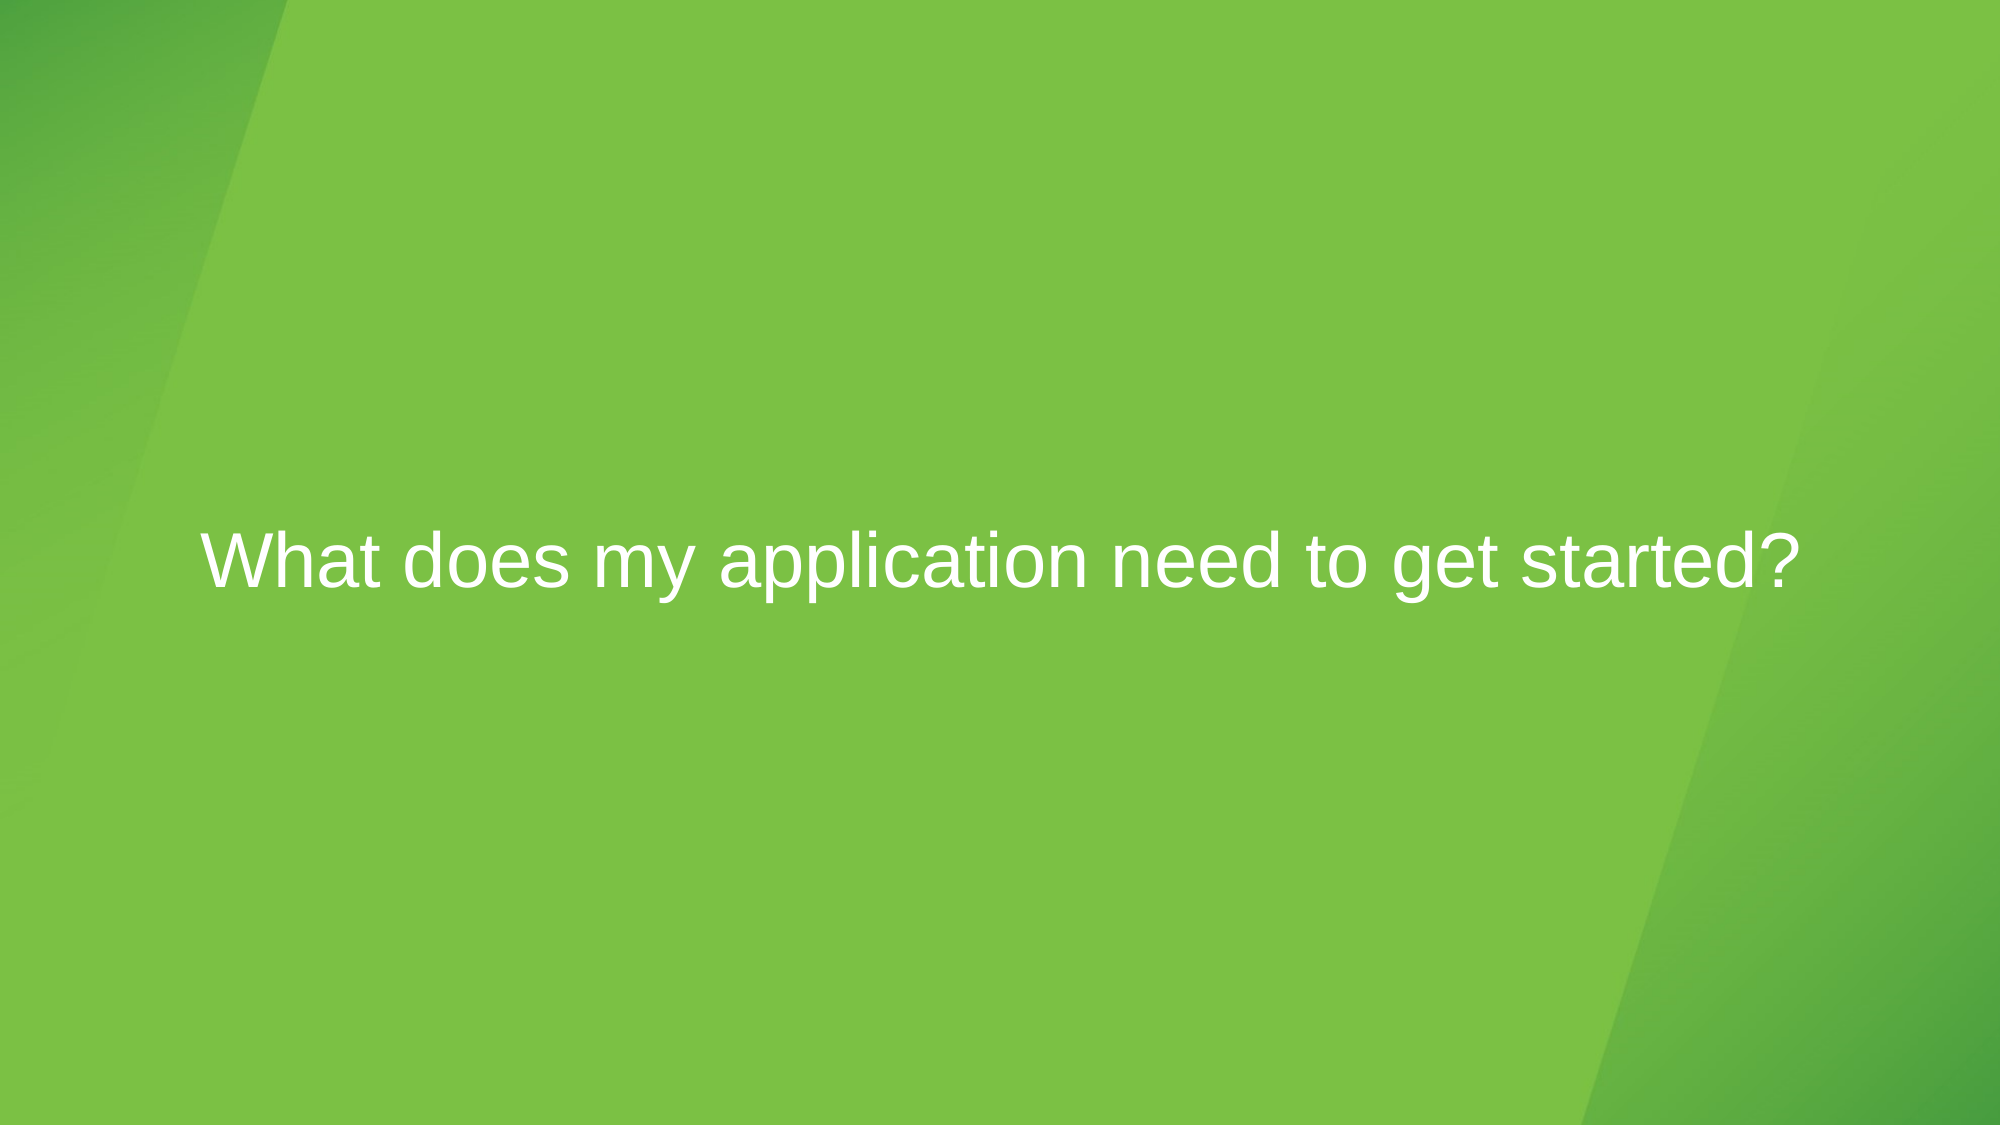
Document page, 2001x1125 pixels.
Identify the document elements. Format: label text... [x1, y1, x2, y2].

picture [0, 0, 2000, 1125]
title What does my application need to get started? [164, 427, 1839, 698]
